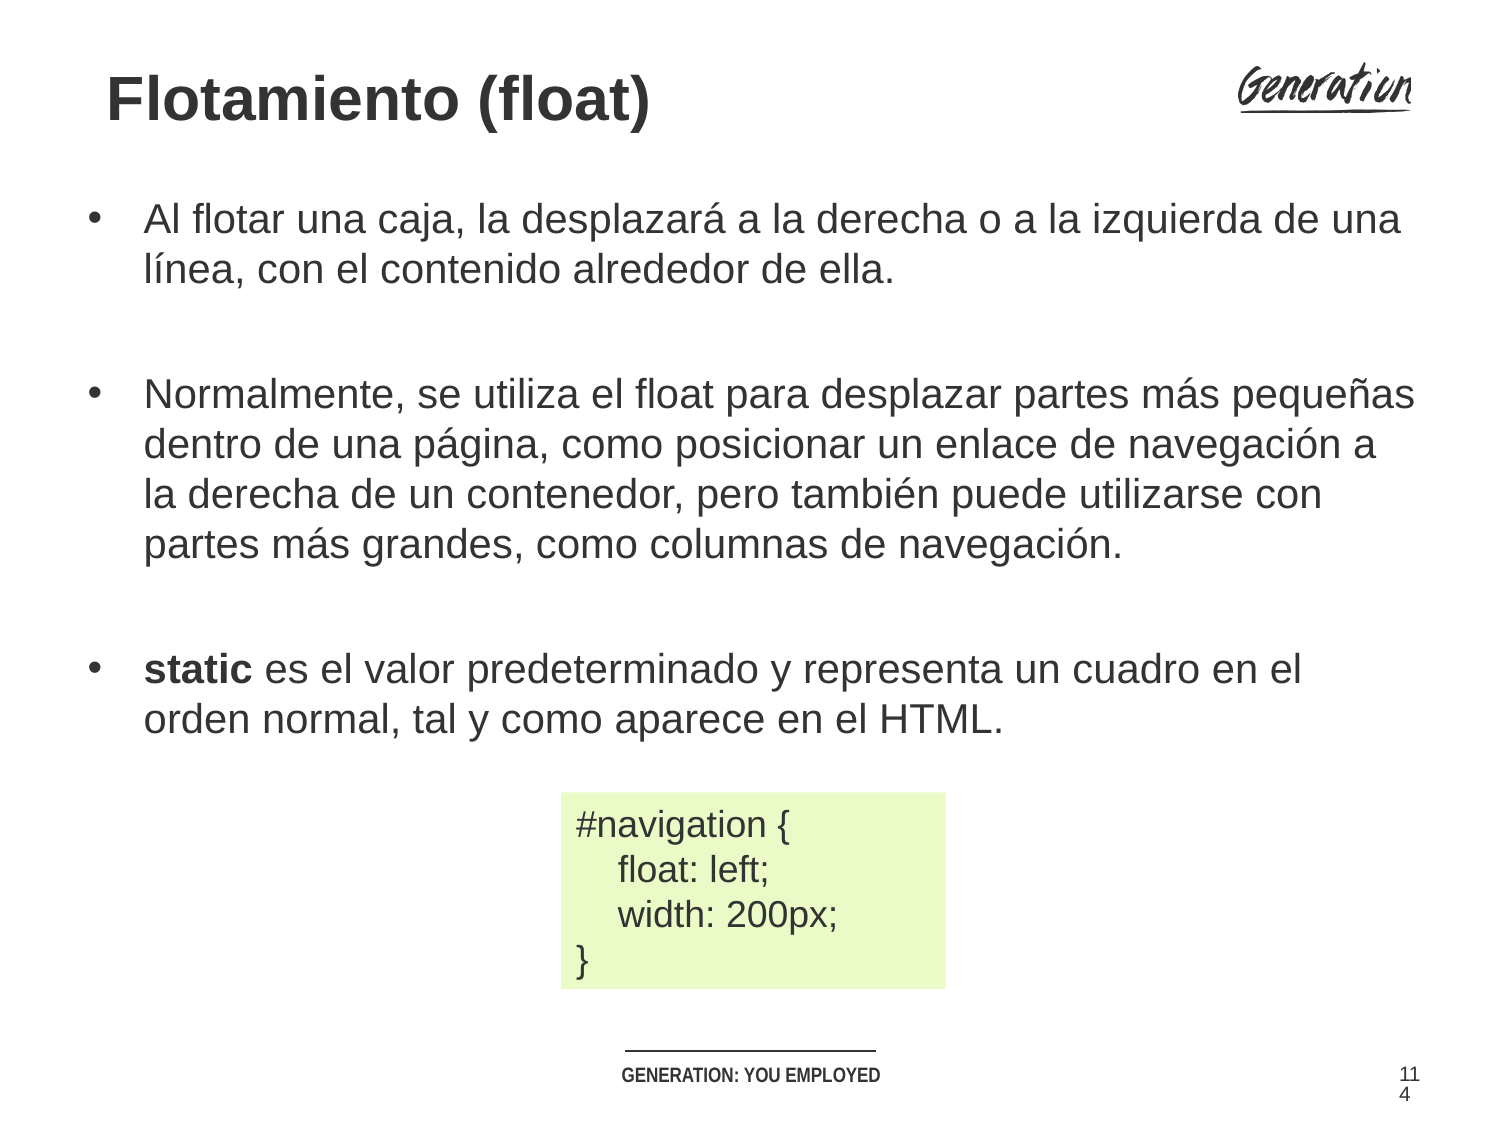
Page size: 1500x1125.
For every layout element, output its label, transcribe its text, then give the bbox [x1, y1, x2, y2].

text_box #navigation { float: left; width: 200px; } [560, 792, 946, 990]
list Al flotar una caja, la desplazará a la derecha o a la izquierda de una línea, con el contenido alrededor de ella. Normalmente, se utiliza el float para desplazar partes más pequeñas dentro de una página, como posicionar un enlace de navegación a la derecha de un contenedor, pero también puede utilizarse con partes más grandes, como columnas de navegación. static es el valor predeterminado y representa un cuadro en el orden normal, tal y como aparece en el HTML. [87, 191, 1420, 959]
title Flotamiento (float) [106, 50, 1420, 141]
